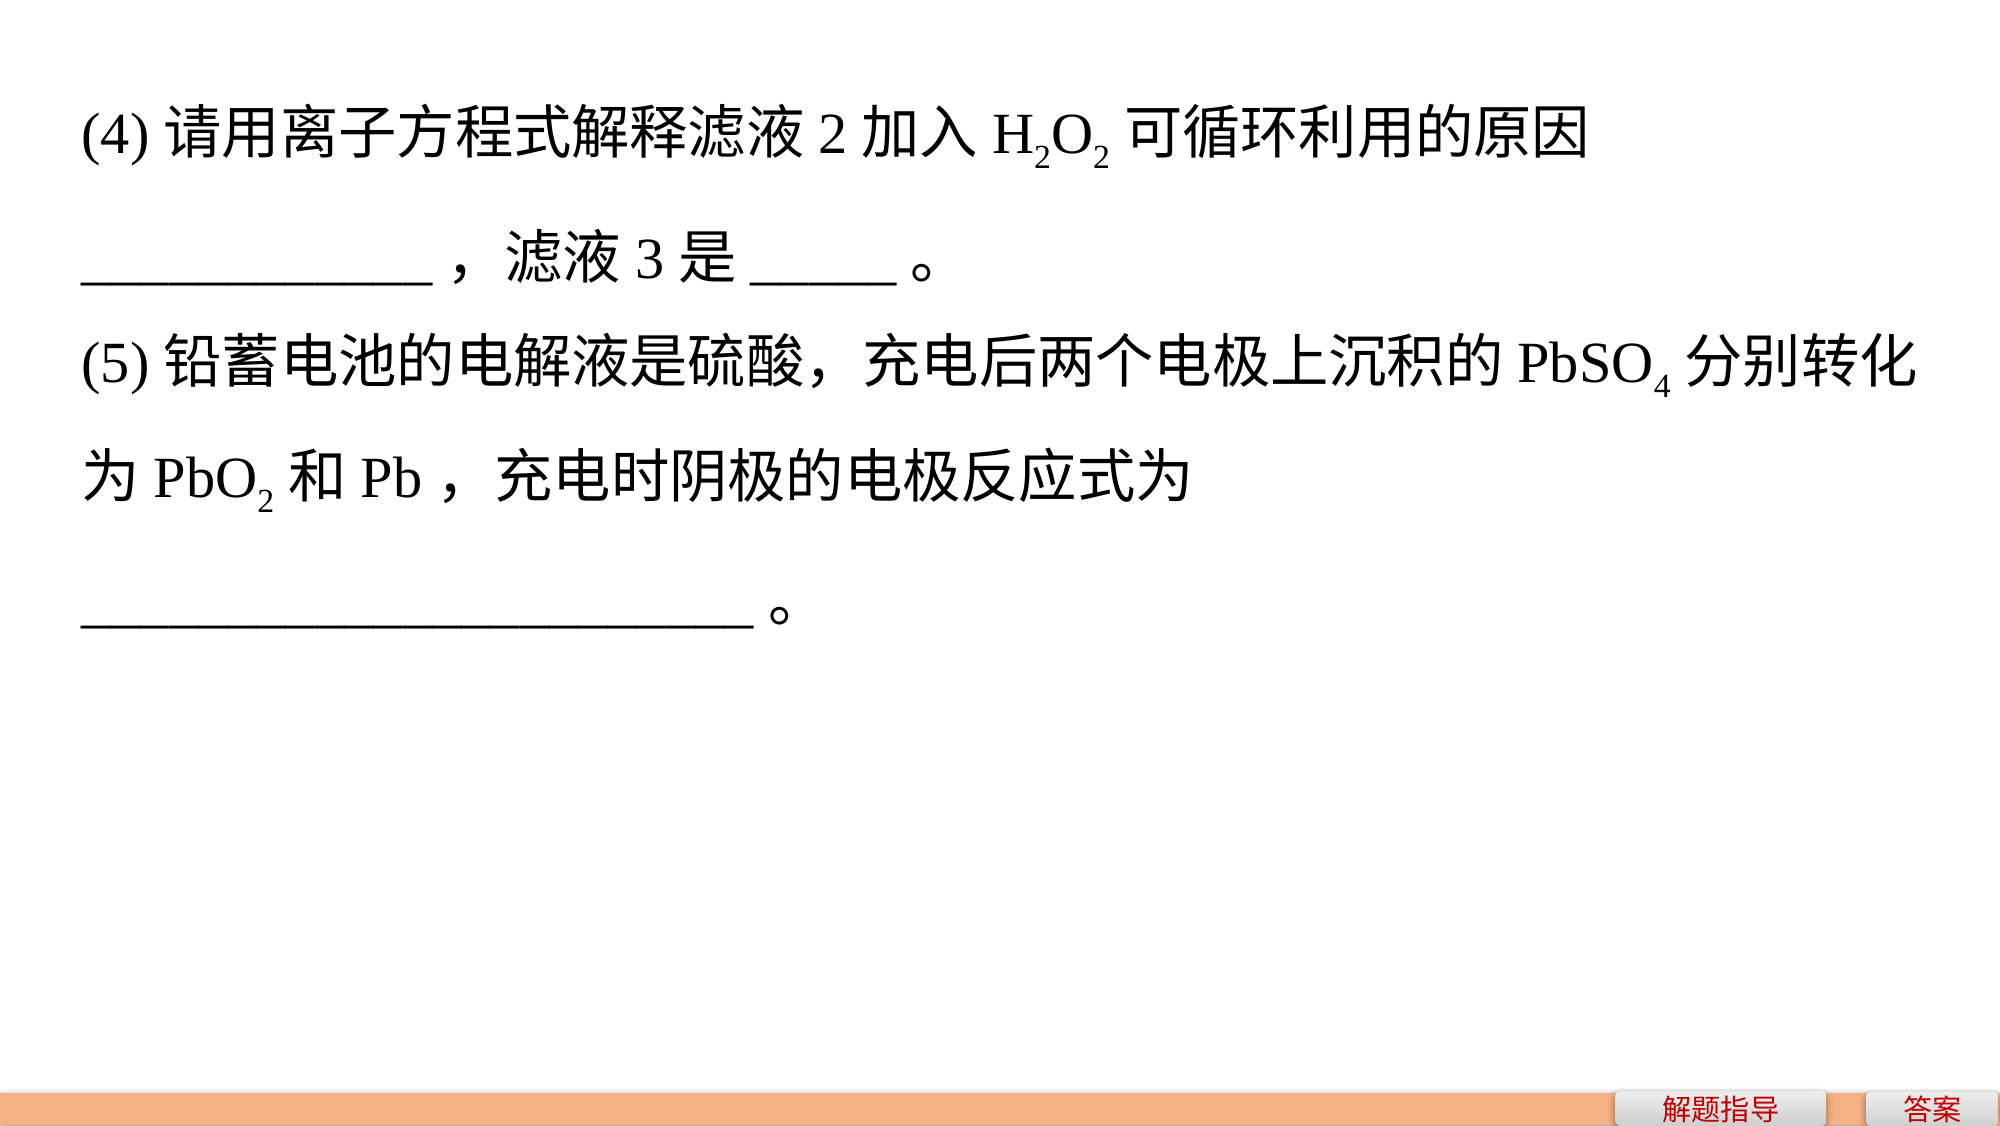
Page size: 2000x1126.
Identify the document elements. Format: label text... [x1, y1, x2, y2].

text_box 解题指导 [1614, 1089, 1828, 1126]
text_box [1828, 1092, 1864, 1126]
text_box 答案 [1865, 1090, 2000, 1126]
text_box [0, 1092, 1612, 1126]
text_box (4)请用离子方程式解释滤液2加入H2O2可循环利用的原因____________，滤液3是_____。 (5)铅蓄电池的电解液是硫酸，充电后两个电极上沉积的PbSO4分别转化 为PbO2和Pb，充电时阴极的电极反应式为_______________________。 [66, 53, 1958, 641]
